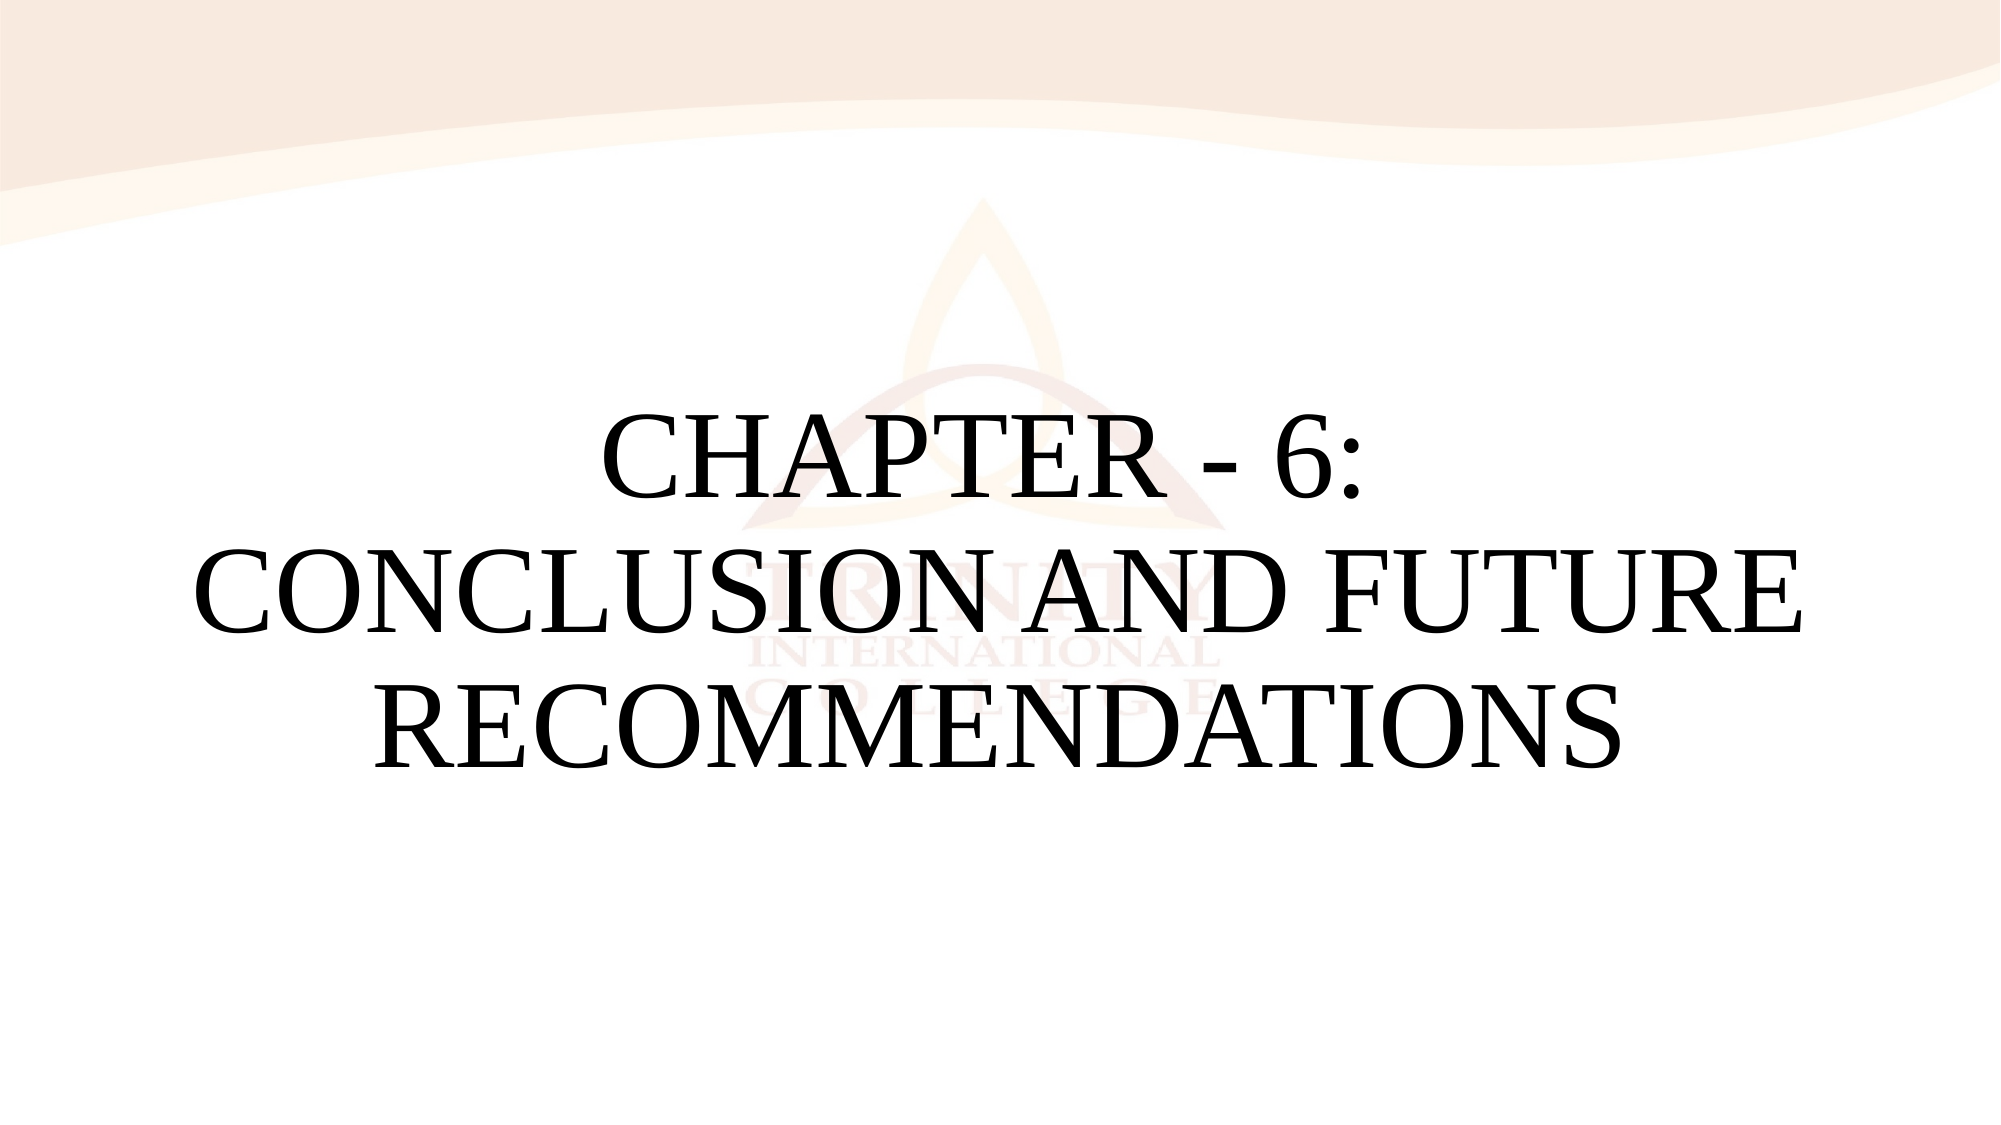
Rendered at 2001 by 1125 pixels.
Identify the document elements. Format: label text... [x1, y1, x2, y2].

title CHAPTER - 6: CONCLUSION AND FUTURE RECOMMENDATIONS [137, 59, 1863, 1125]
